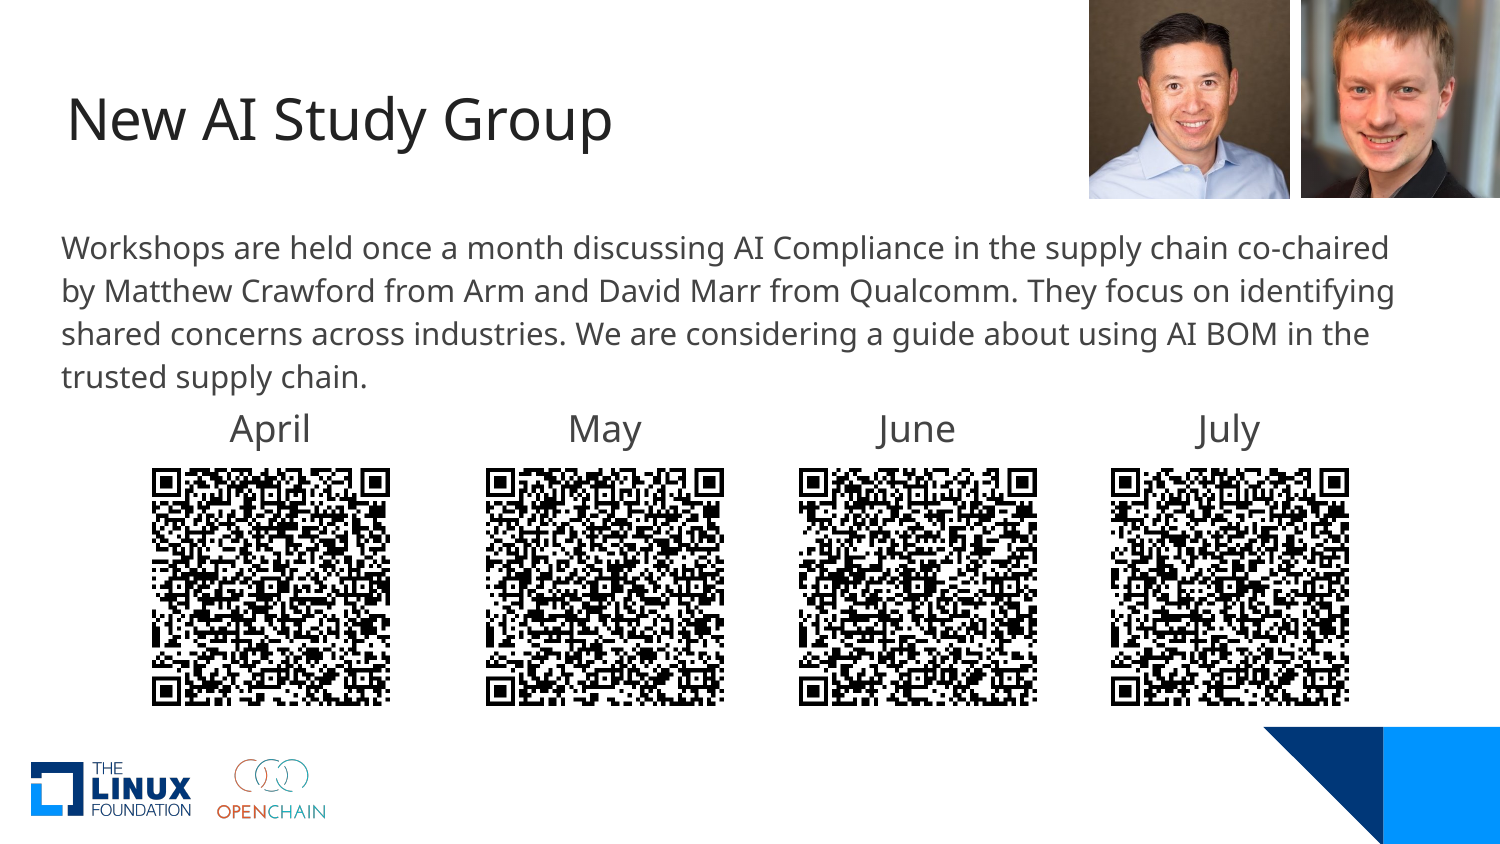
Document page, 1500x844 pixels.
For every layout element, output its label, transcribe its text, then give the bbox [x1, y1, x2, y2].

picture [215, 757, 327, 821]
title New AI Study Group [51, 67, 1084, 167]
picture [1301, 0, 1500, 199]
picture [31, 762, 191, 816]
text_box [122, 389, 1378, 717]
list Workshops are held once a month discussing AI Compliance in the supply chain co-chaired by Matthew Crawford from Arm and David Marr from Qualcomm. They focus on identifying shared concerns across industries. We are considering a guide about using AI BOM in the trusted supply chain. [46, 207, 1444, 756]
picture [1089, 0, 1290, 200]
